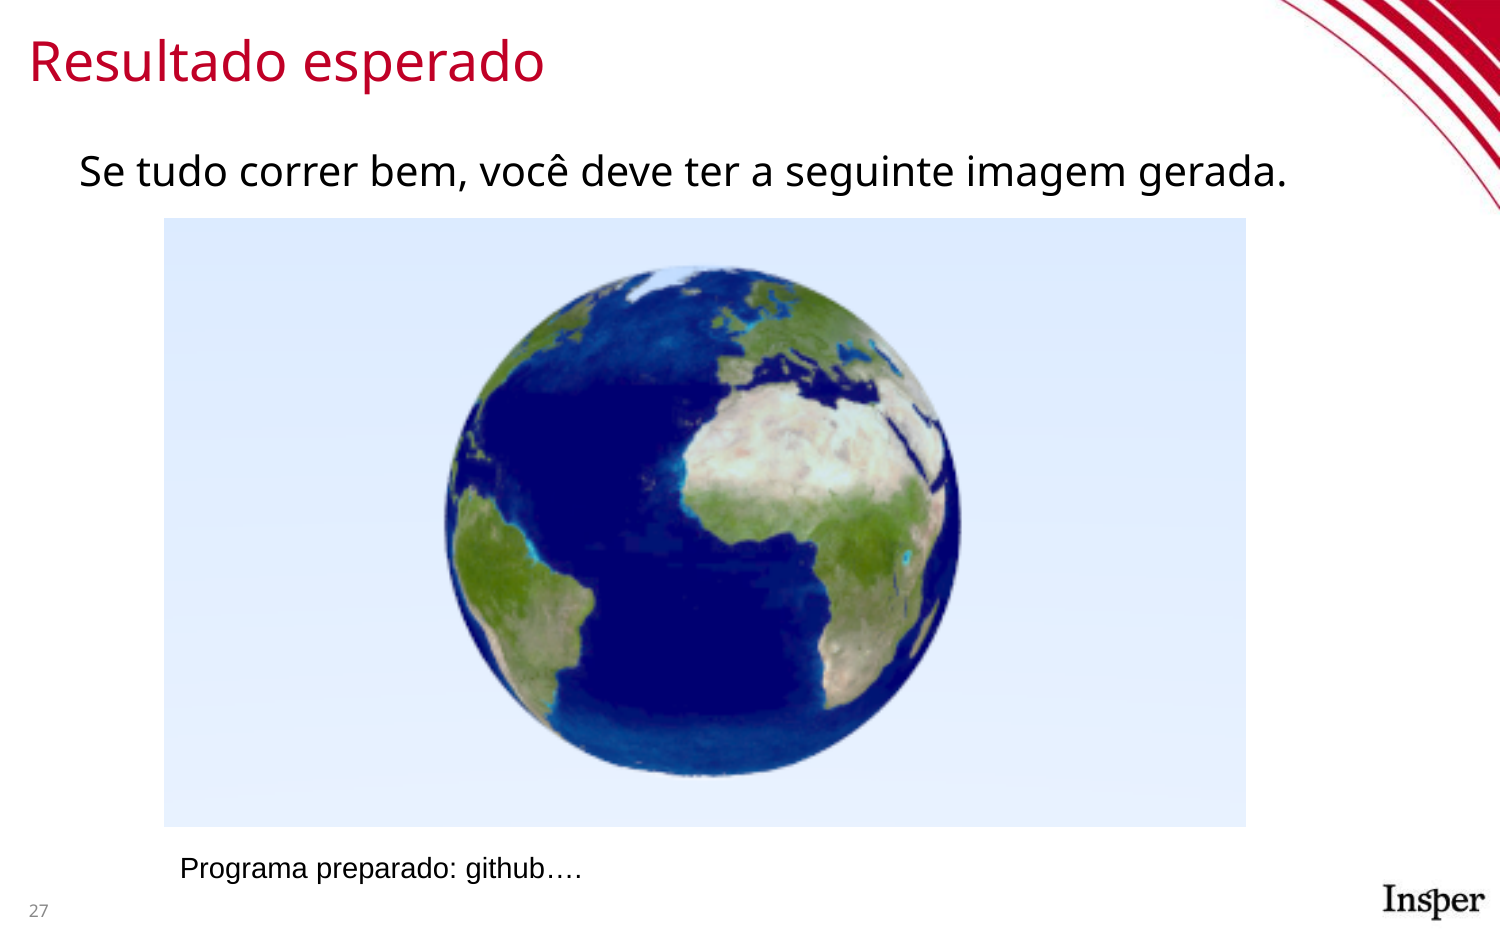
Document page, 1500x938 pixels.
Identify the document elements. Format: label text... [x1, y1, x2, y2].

slide_number 27 [0, 887, 78, 938]
picture [164, 0, 1500, 938]
list Se tudo correr bem, você deve ter a seguinte imagem gerada. [64, 137, 1447, 229]
text_box Programa preparado: github…. [164, 834, 657, 900]
title Resultado esperado [13, 18, 1397, 104]
